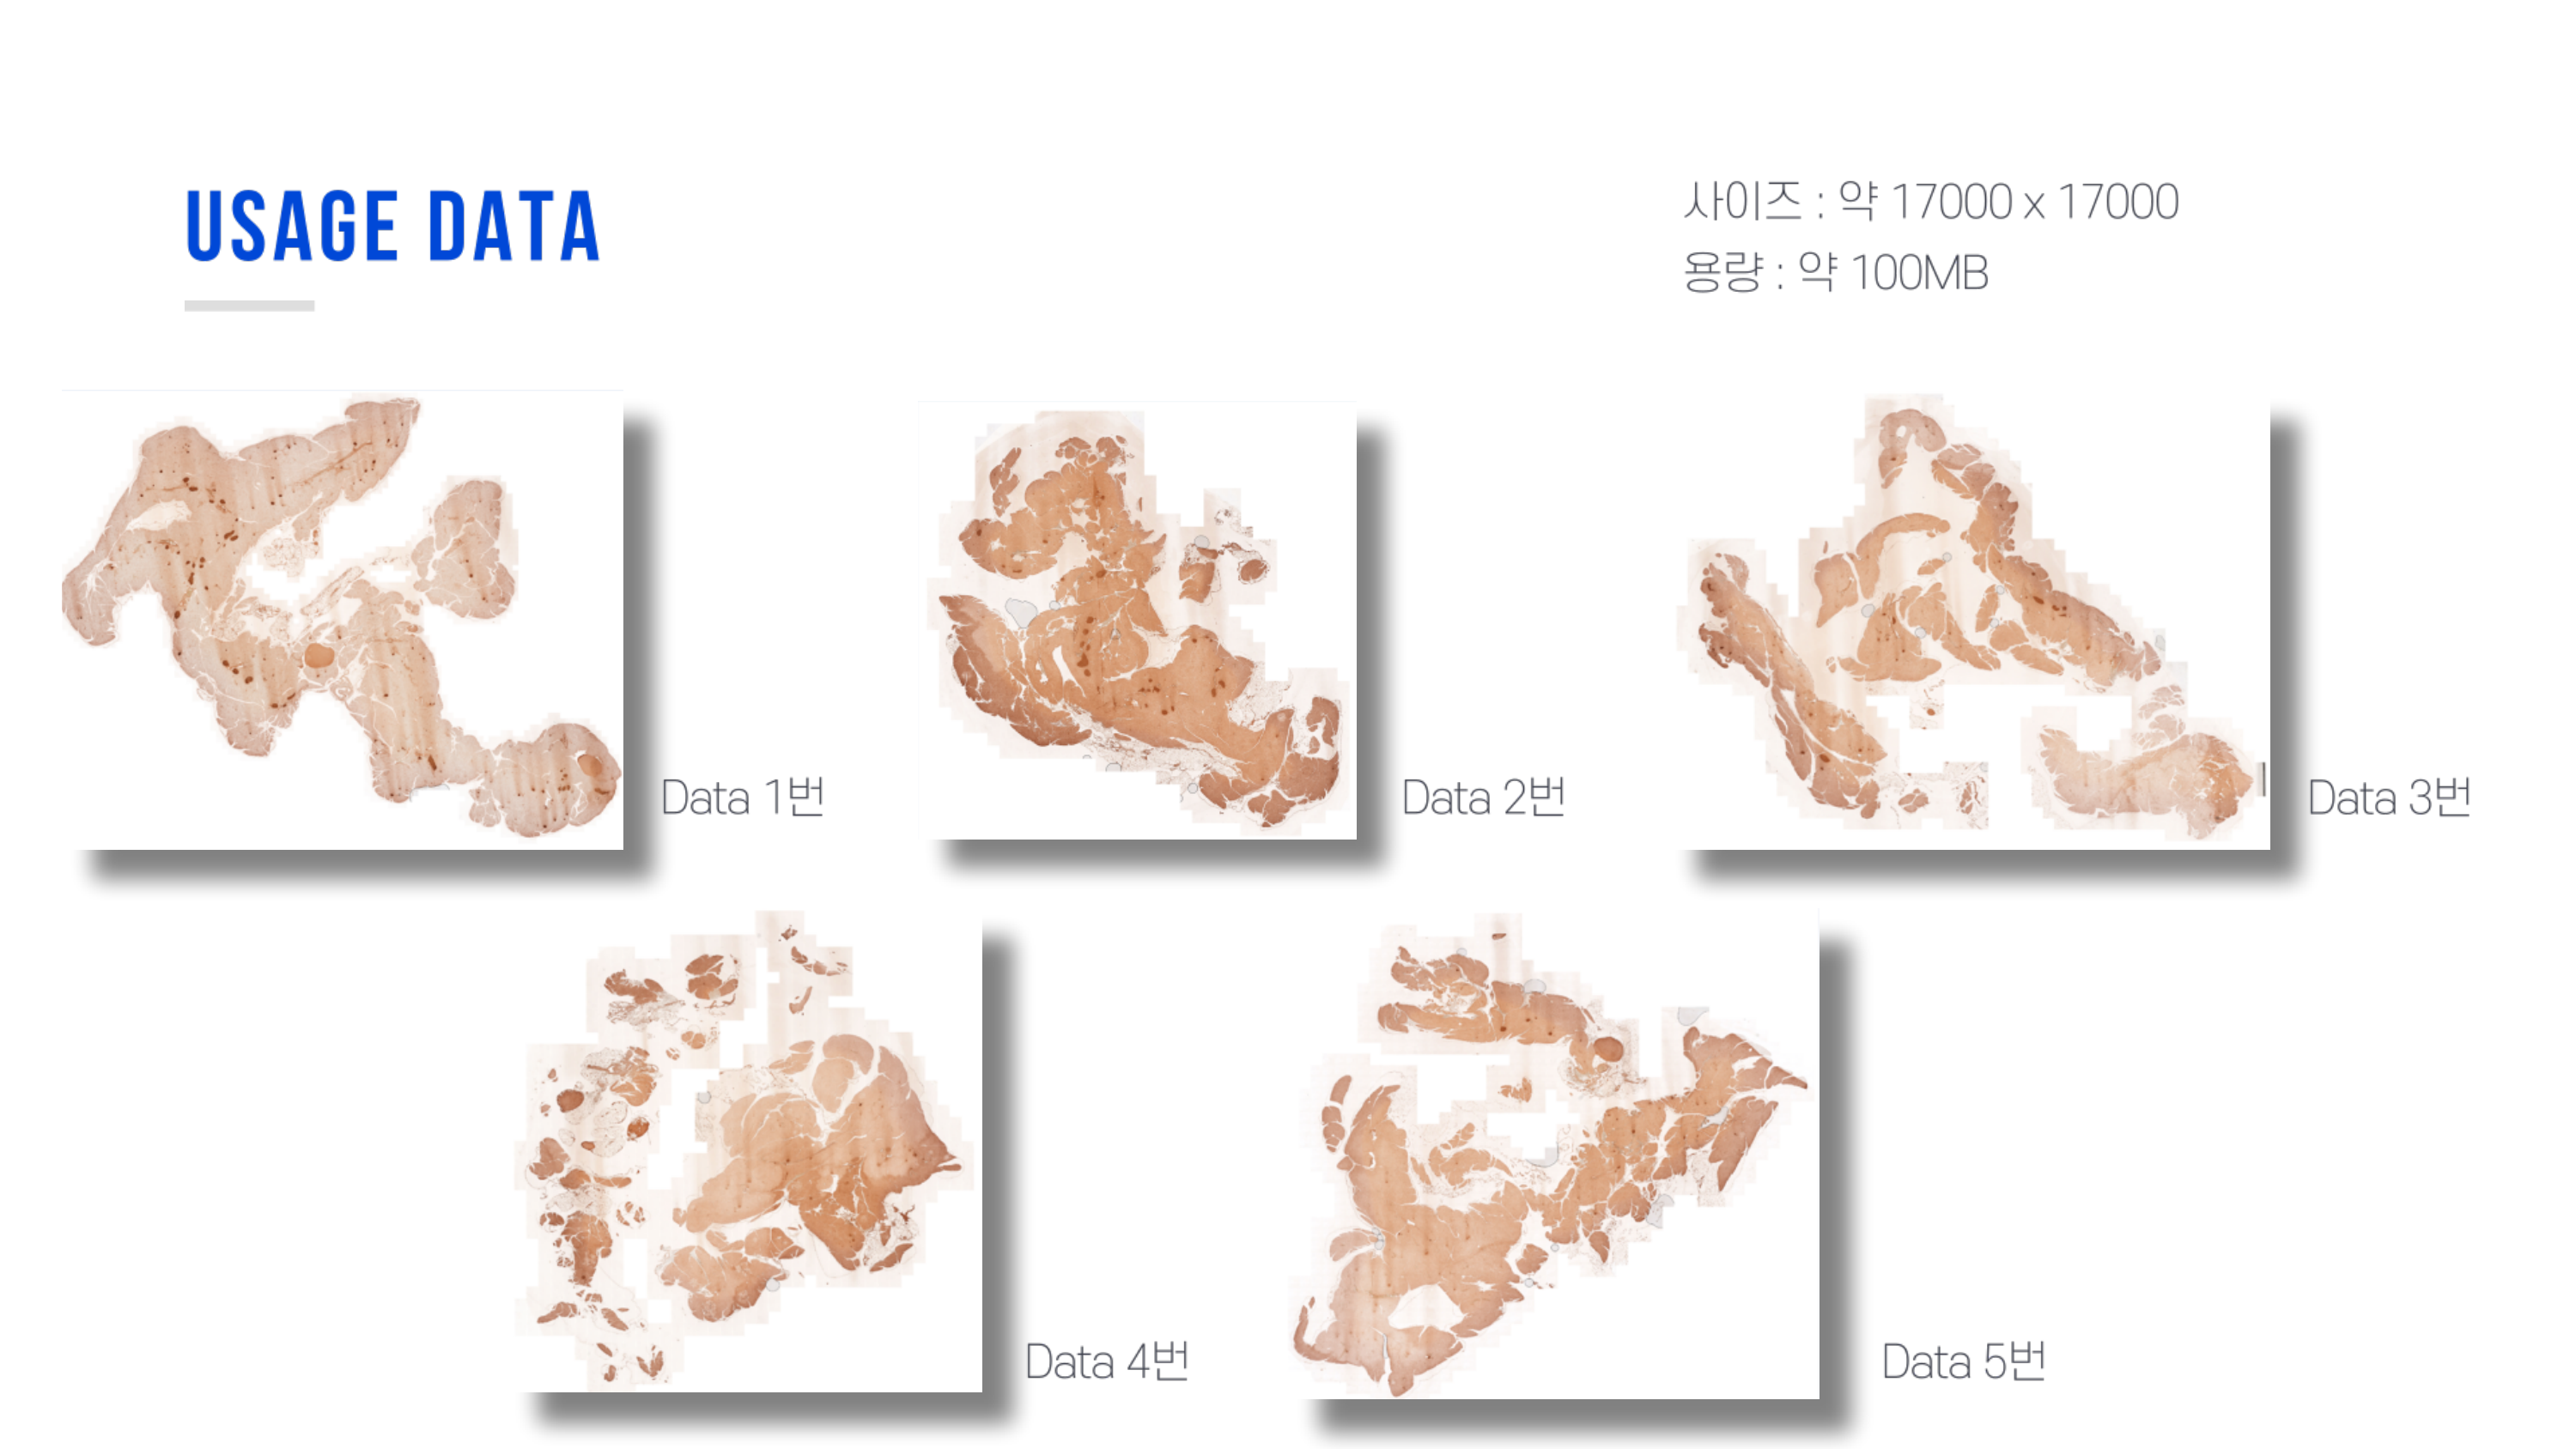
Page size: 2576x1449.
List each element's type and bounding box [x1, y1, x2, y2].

text_box [185, 163, 829, 312]
picture [0, 149, 2576, 1449]
text_box [1287, 908, 1820, 1400]
text_box [1667, 390, 2270, 850]
text_box [506, 906, 982, 1392]
text_box [62, 390, 623, 850]
text_box [918, 400, 1357, 840]
